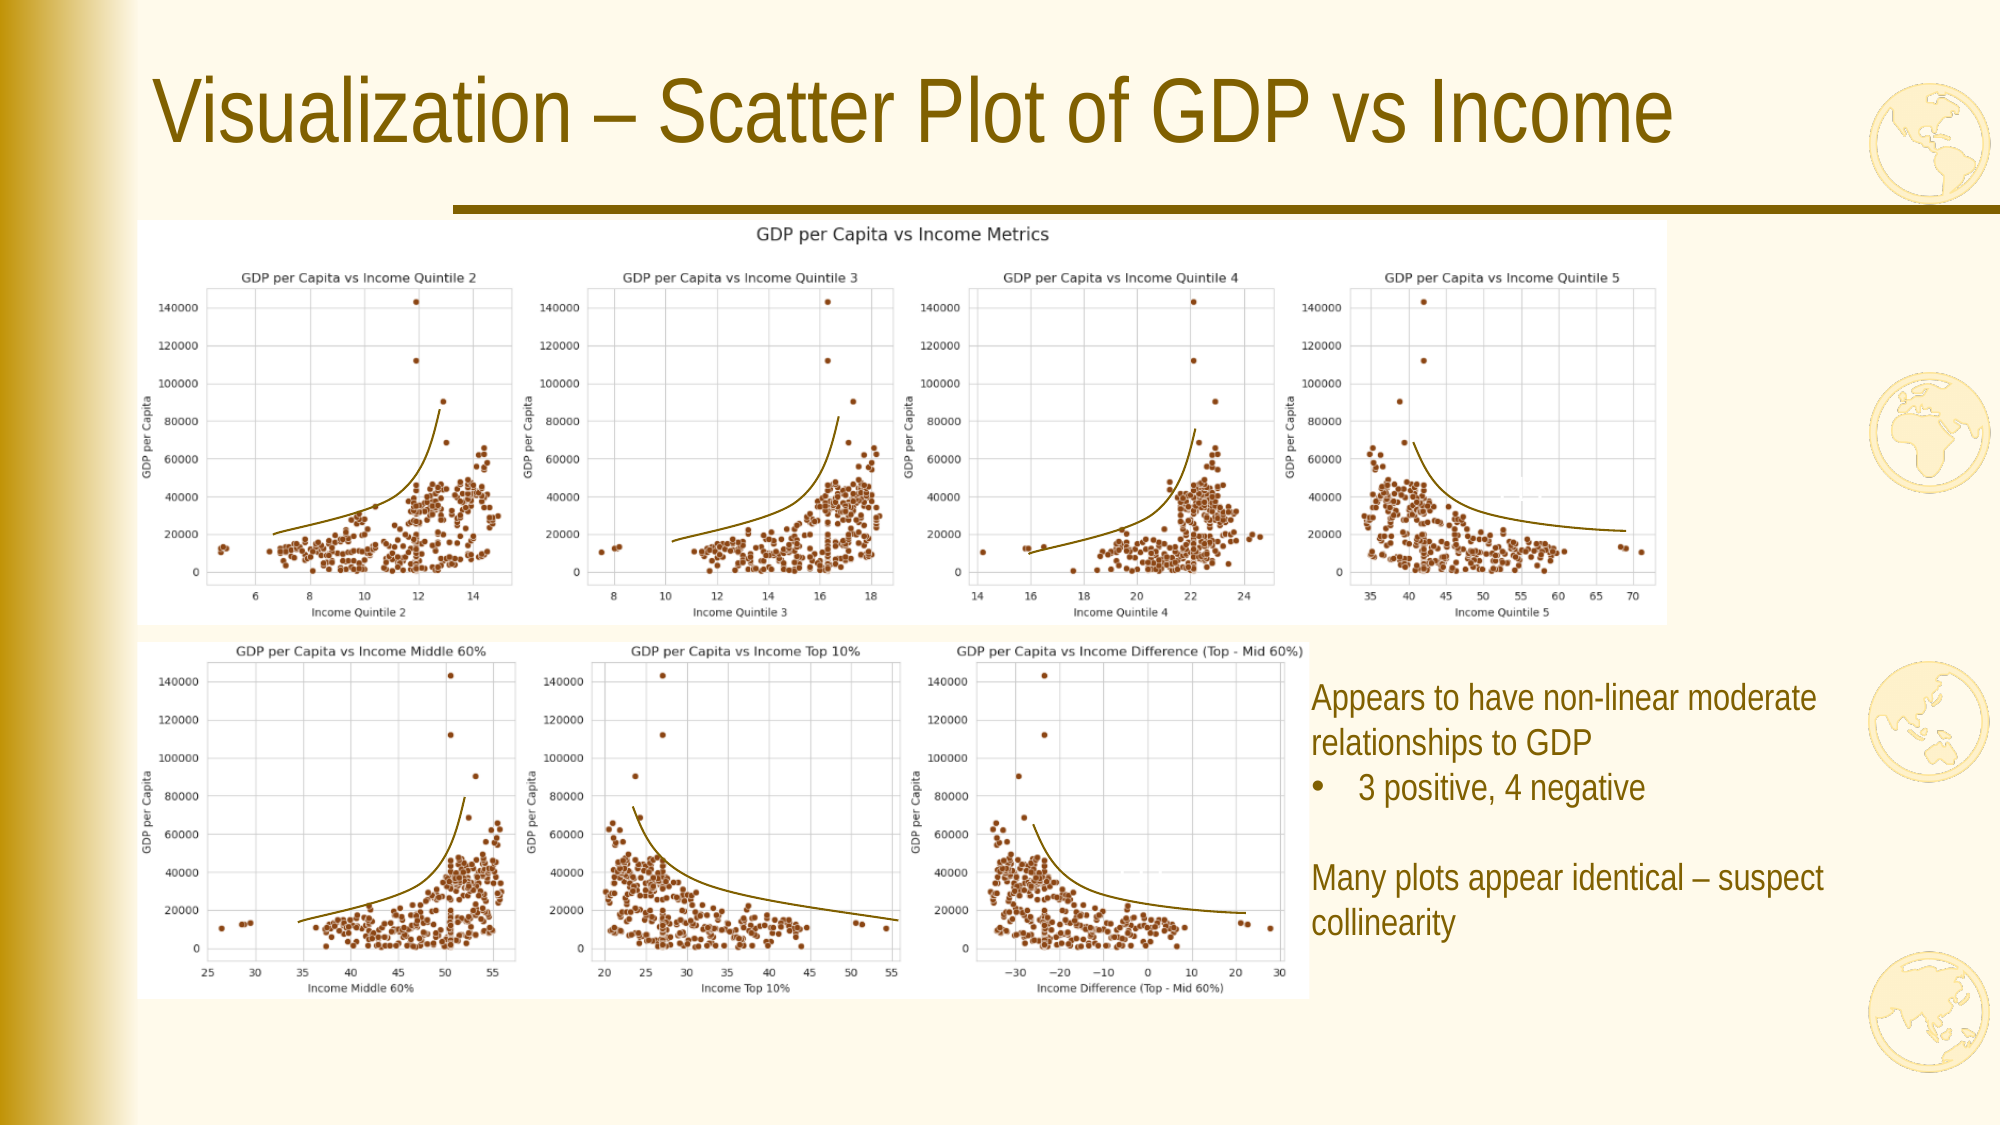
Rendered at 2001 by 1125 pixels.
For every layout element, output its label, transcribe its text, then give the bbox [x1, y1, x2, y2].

picture [137, 642, 1310, 999]
text_box Appears to have non-linear moderate relationships to GDP 3 positive, 4 negative Many plots appear identical – suspect collinearity [1310, 665, 1902, 996]
picture [137, 220, 1667, 626]
picture [1854, 357, 2001, 508]
picture [1854, 938, 2001, 1089]
picture [1854, 68, 2001, 219]
picture [1853, 646, 2001, 797]
title Visualization – Scatter Plot of GDP vs Income [137, 43, 1863, 182]
